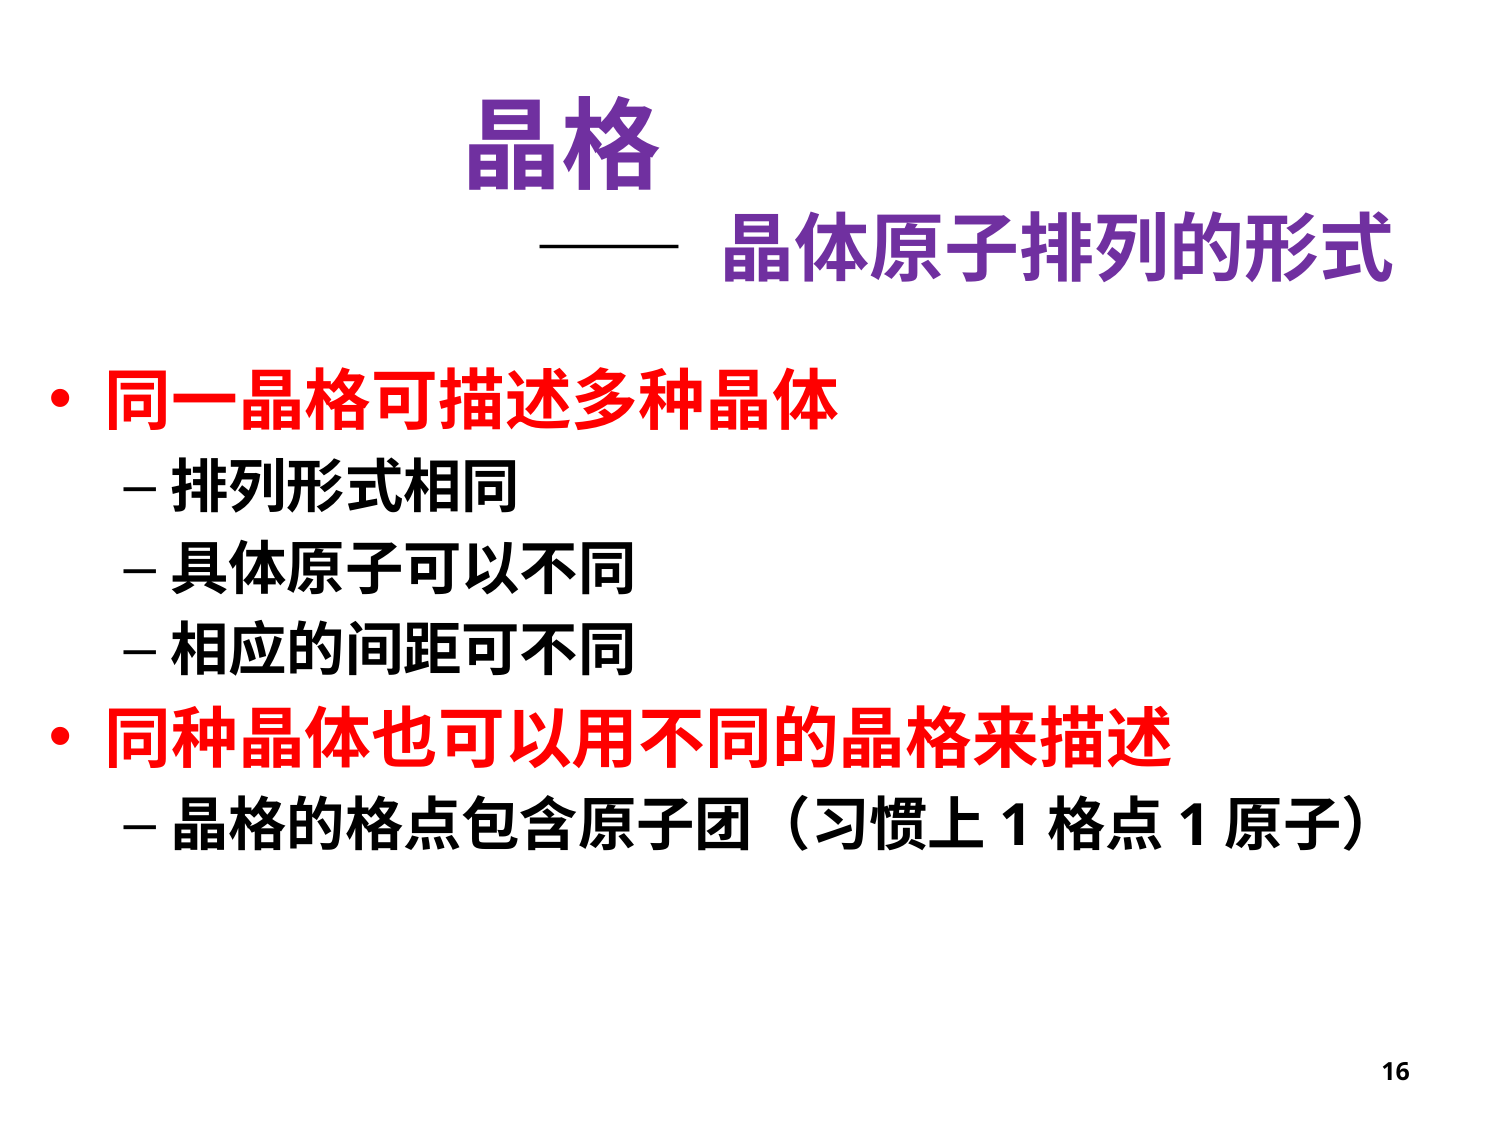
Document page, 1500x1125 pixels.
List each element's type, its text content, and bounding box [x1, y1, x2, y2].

list 同一晶格可描述多种晶体 排列形式相同 具体原子可以不同 相应的间距可不同 同种晶体也可以用不同的晶格来描述 晶格的格点包含原子团（习惯上1格点1原子） [33, 350, 1467, 882]
slide_number 16 [1074, 1042, 1425, 1103]
title 晶格 [242, 16, 902, 268]
text_box —— 晶体原子排列的形式 [519, 192, 1410, 298]
